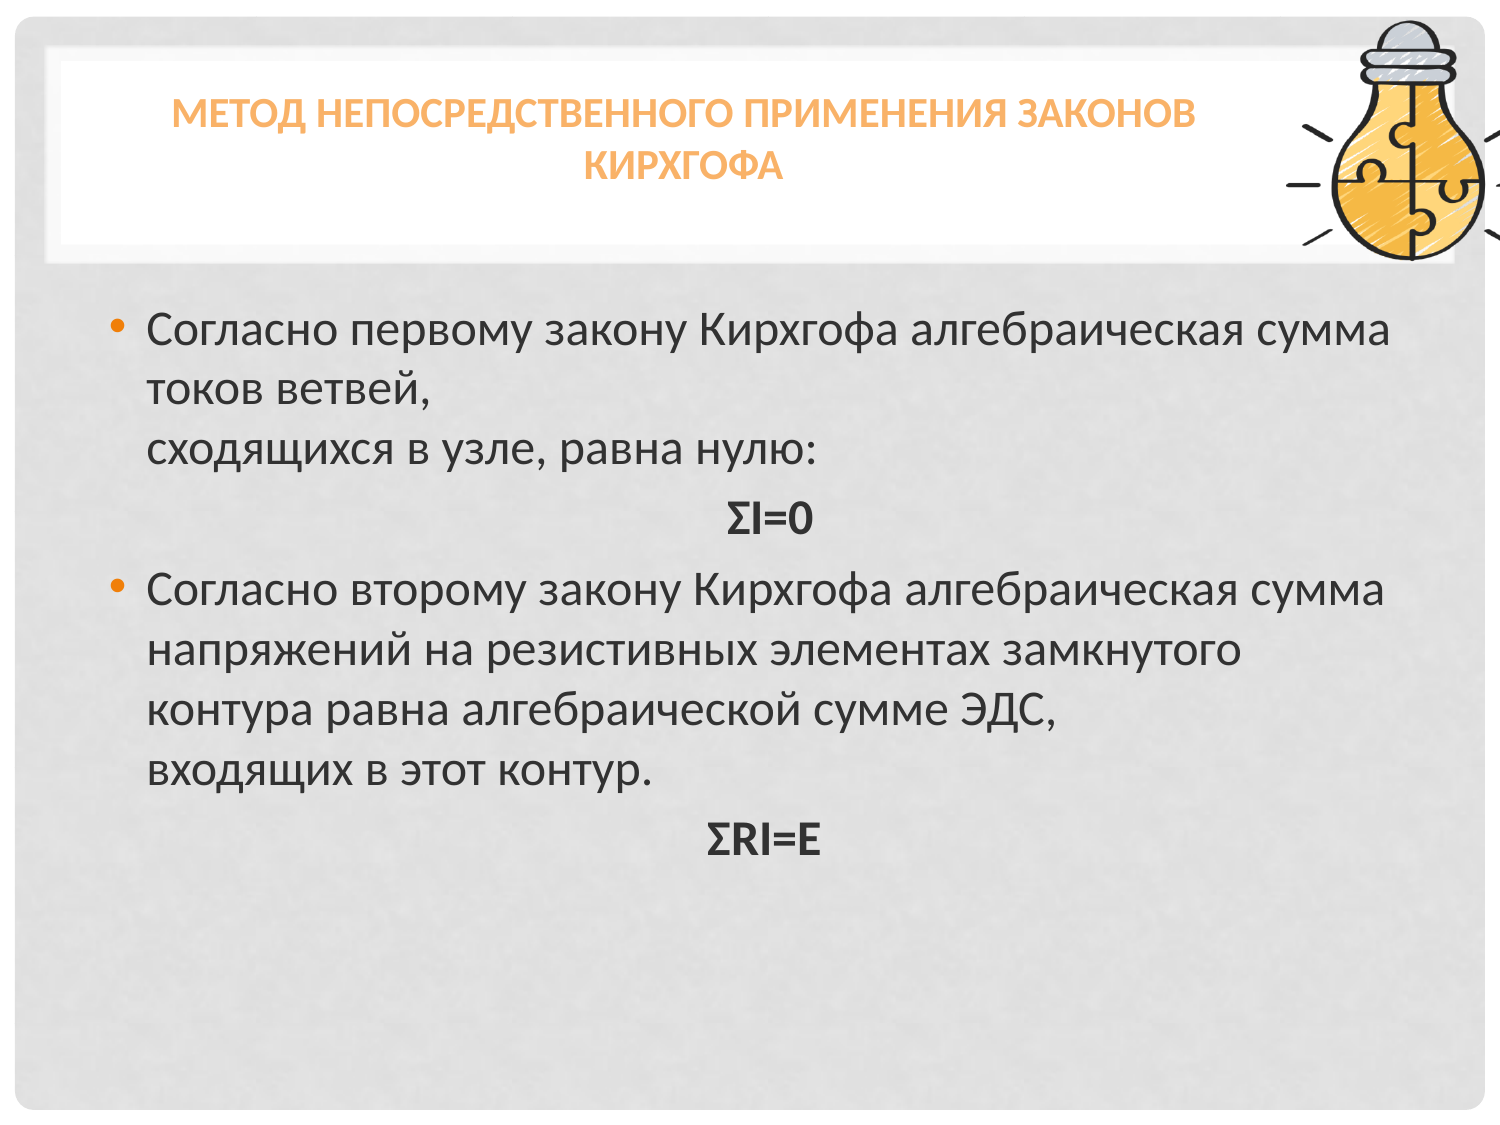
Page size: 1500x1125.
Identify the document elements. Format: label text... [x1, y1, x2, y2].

picture [1286, 18, 1500, 263]
title Метод непосредственного применения законов Кирхгофа [77, 77, 1286, 197]
list Согласно первому закону Кирхгофа алгебраическая сумма токов ветвей, сходящихся в узле, равна нулю: ΣI=0 Согласно второму закону Кирхгофа алгебраическая сумма напряжений на резистивных элементах замкнутого контура равна алгебраической сумме ЭДС, входящих в этот контур. ΣRI=E [75, 287, 1425, 1005]
